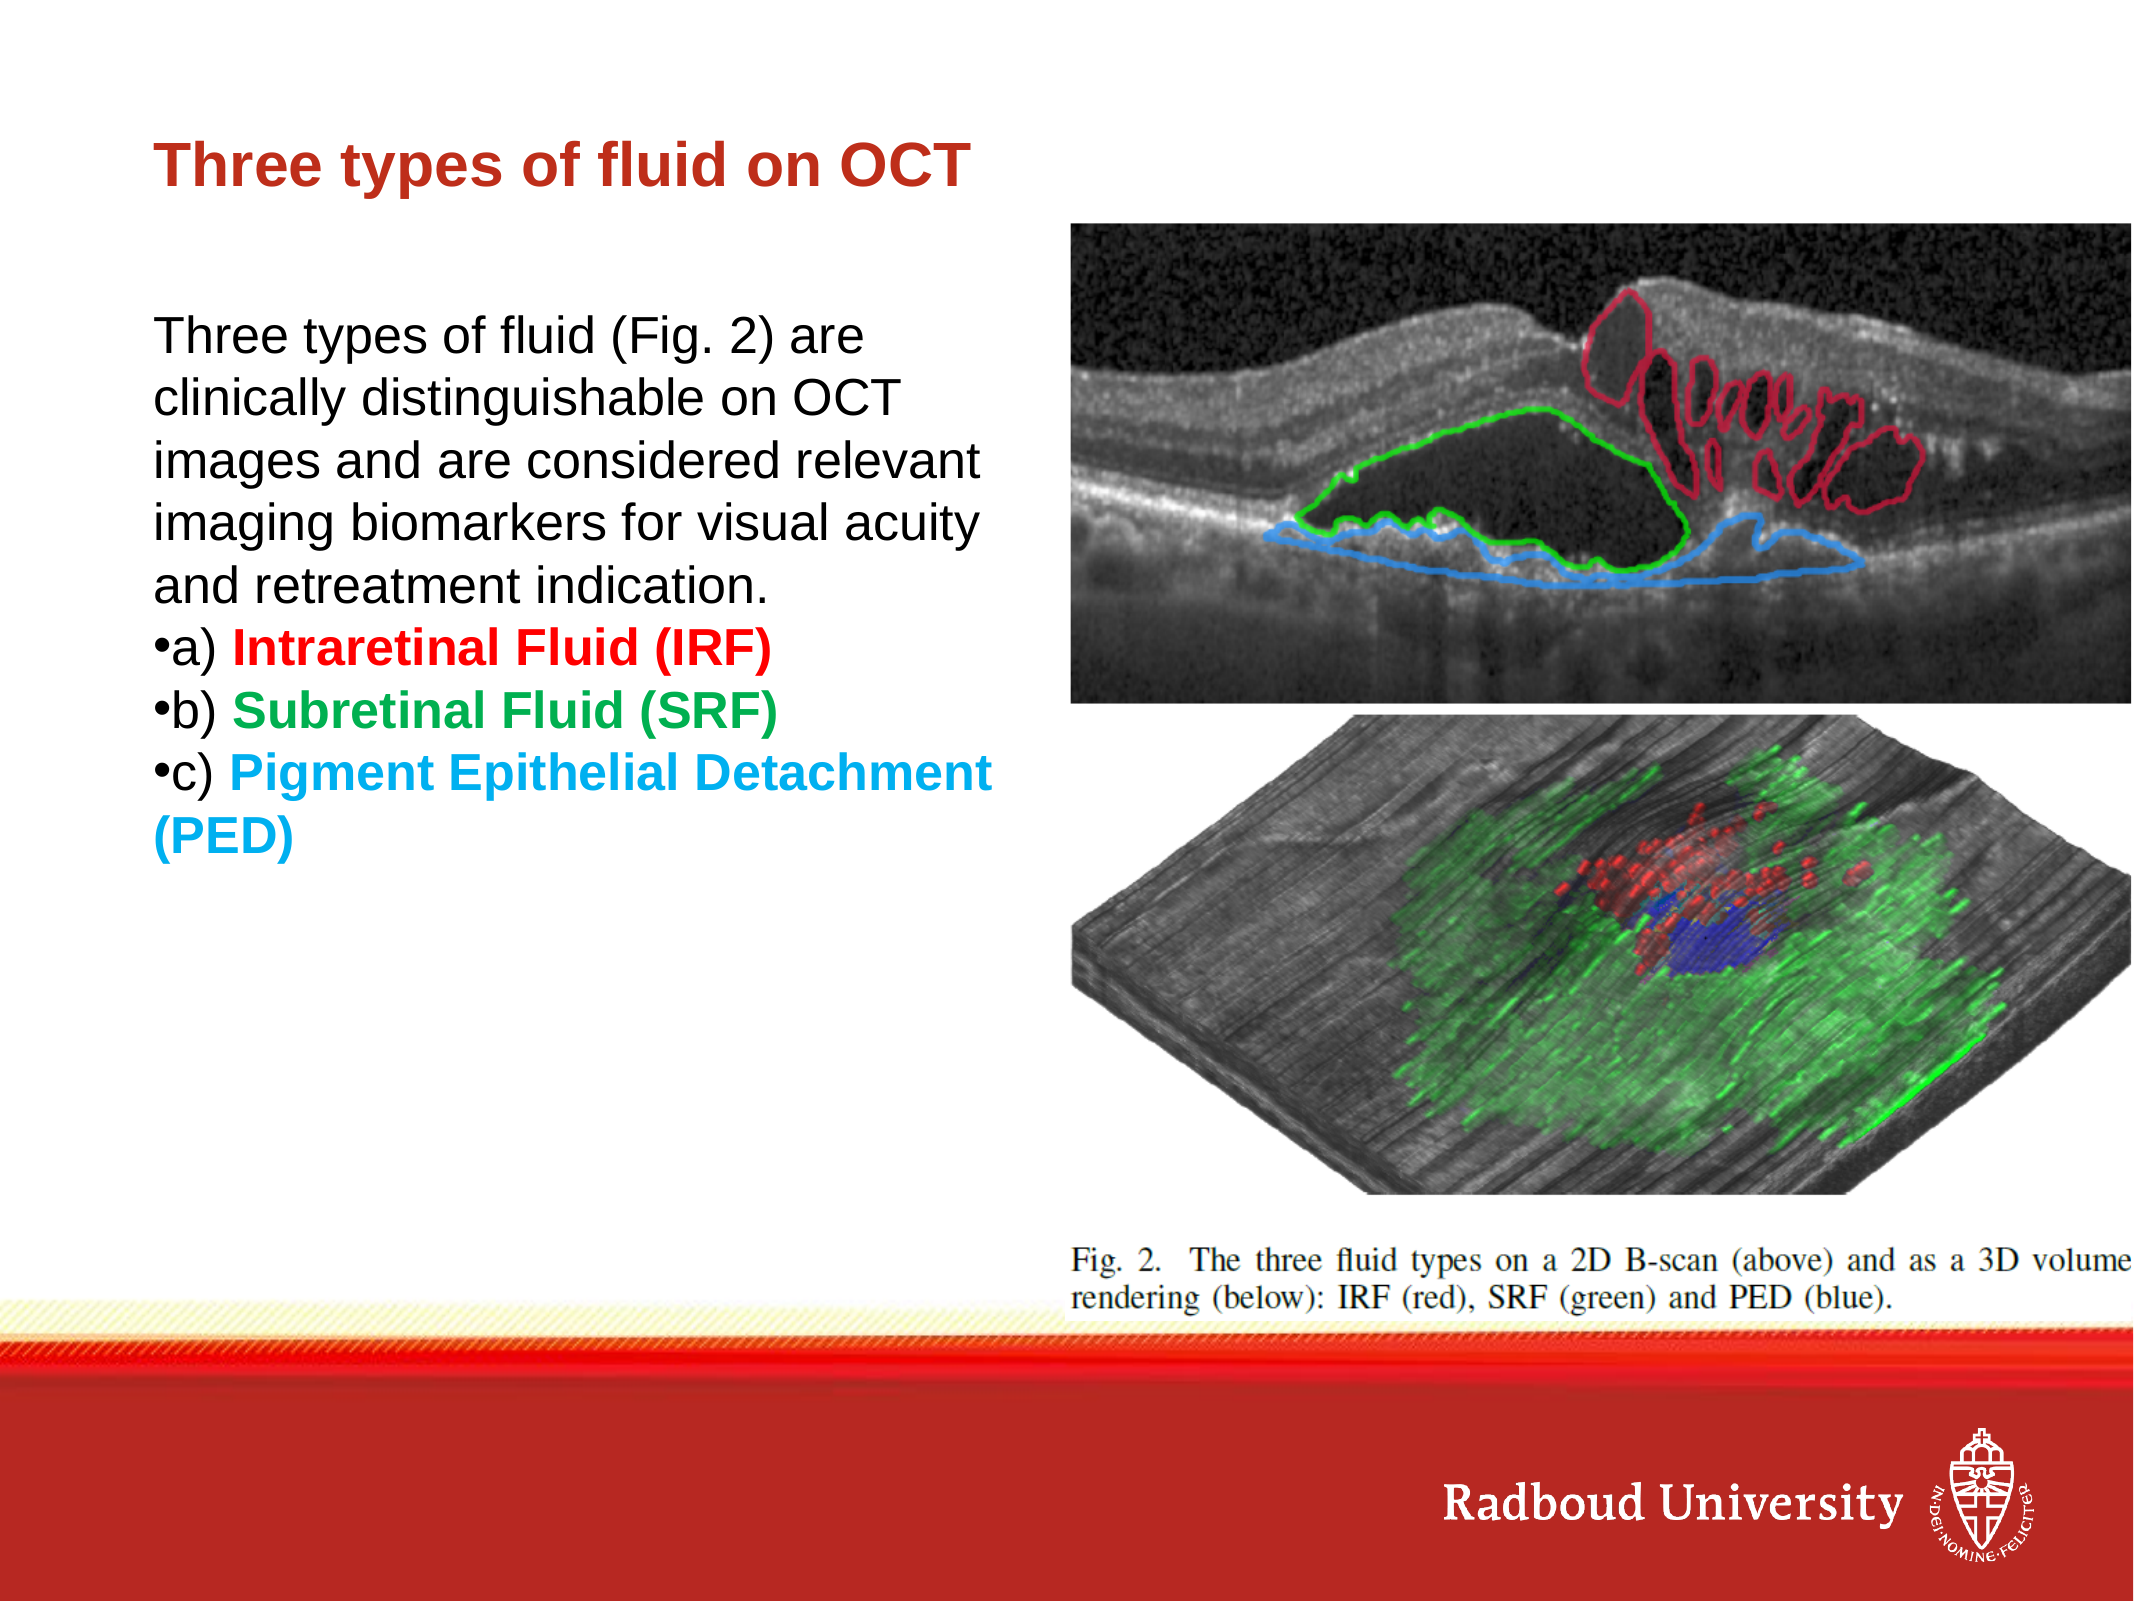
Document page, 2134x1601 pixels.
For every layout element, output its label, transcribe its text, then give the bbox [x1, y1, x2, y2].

picture [0, 0, 2134, 1601]
list Three types of fluid (Fig. 2) are clinically distinguishable on OCT images and are considered relevant imaging biomarkers for visual acuity and retreatment indication. a) Intraretinal Fluid (IRF) b) Subretinal Fluid (SRF) c) Pigment Epithelial Detachment (PED) [147, 295, 1059, 1300]
title Three types of fluid on OCT [147, 118, 1979, 295]
